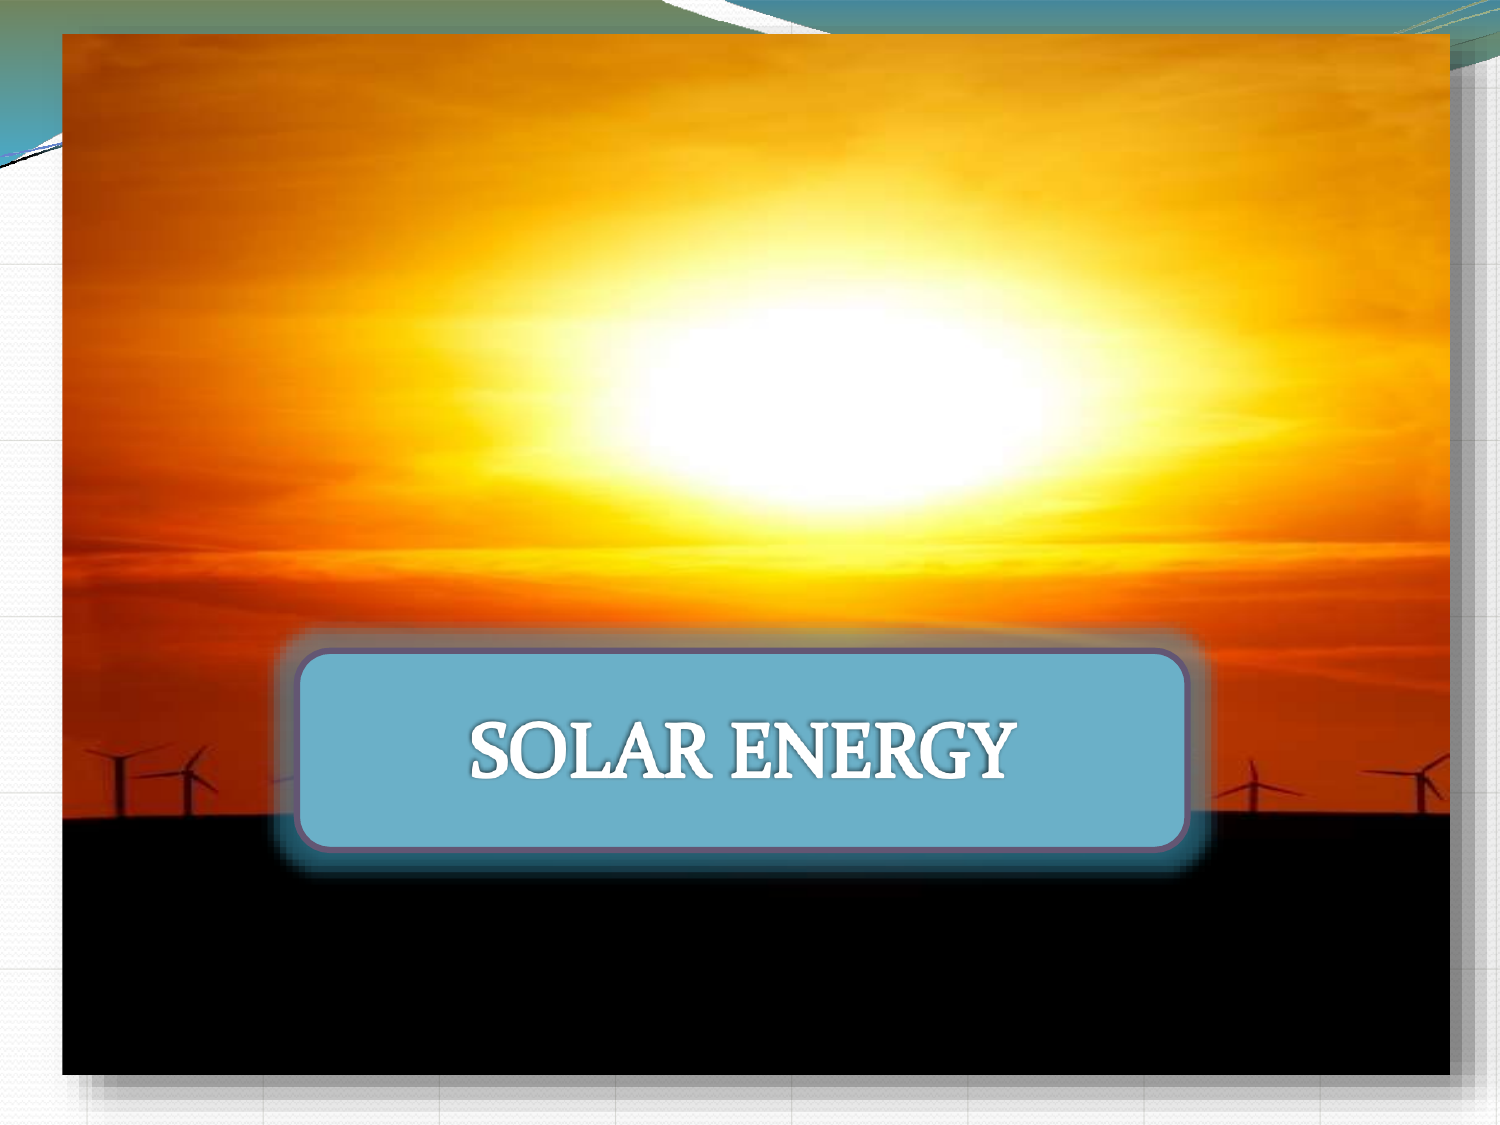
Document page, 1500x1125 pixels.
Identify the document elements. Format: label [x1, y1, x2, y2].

text_box [0, 0, 1500, 1125]
